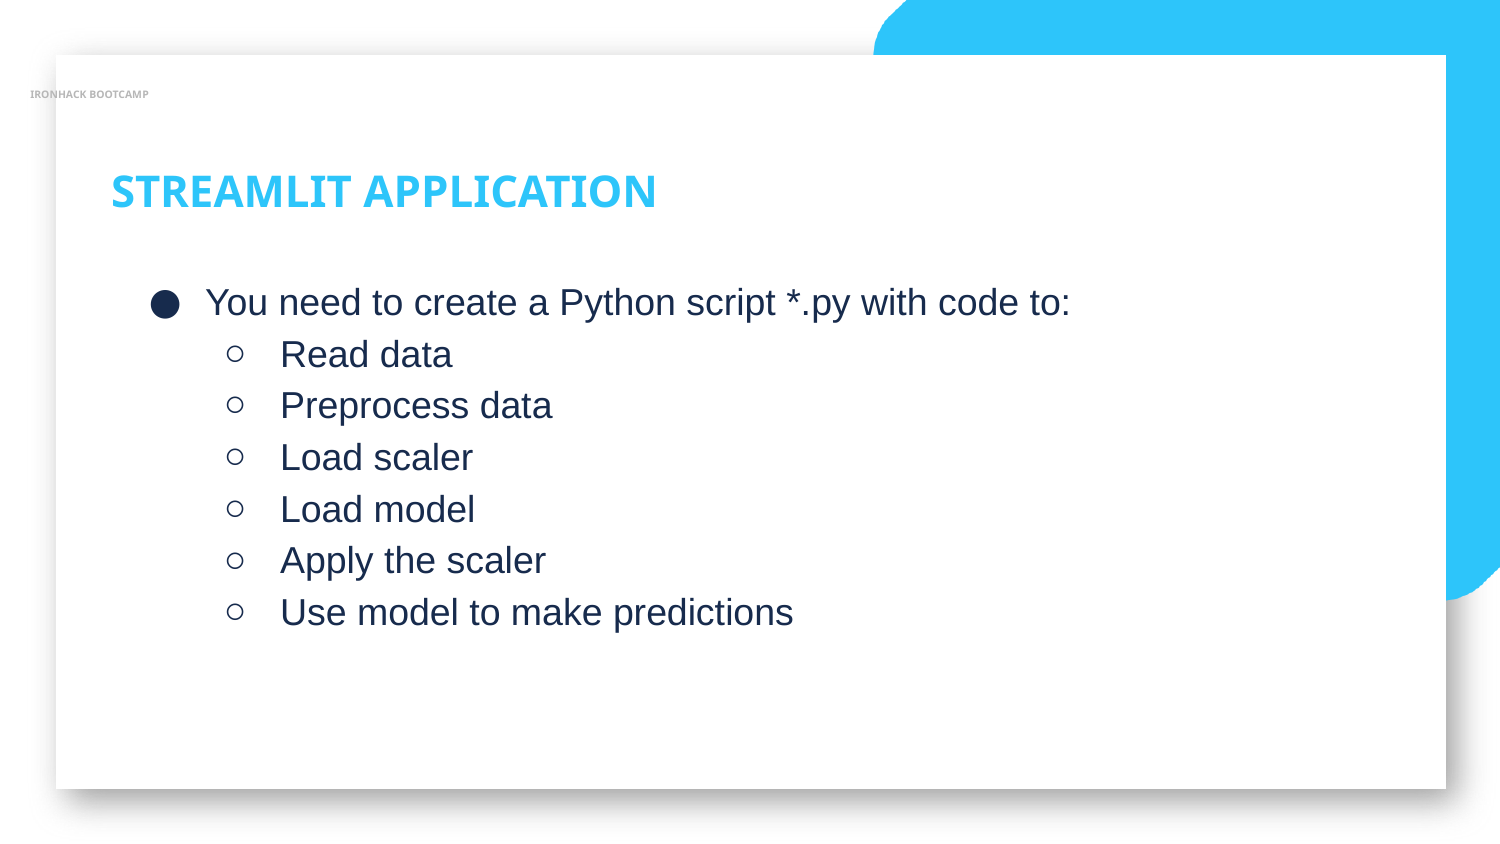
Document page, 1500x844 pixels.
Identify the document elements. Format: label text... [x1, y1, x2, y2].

text_box STREAMLIT APPLICATION [96, 149, 1417, 266]
text_box You need to create a Python script *.py with code to: Read data Preprocess data Load scaler Load model Apply the scaler Use model to make predictions [115, 256, 1339, 747]
text_box IRONHACK BOOTCAMP [15, 71, 354, 108]
picture [0, 0, 1500, 844]
